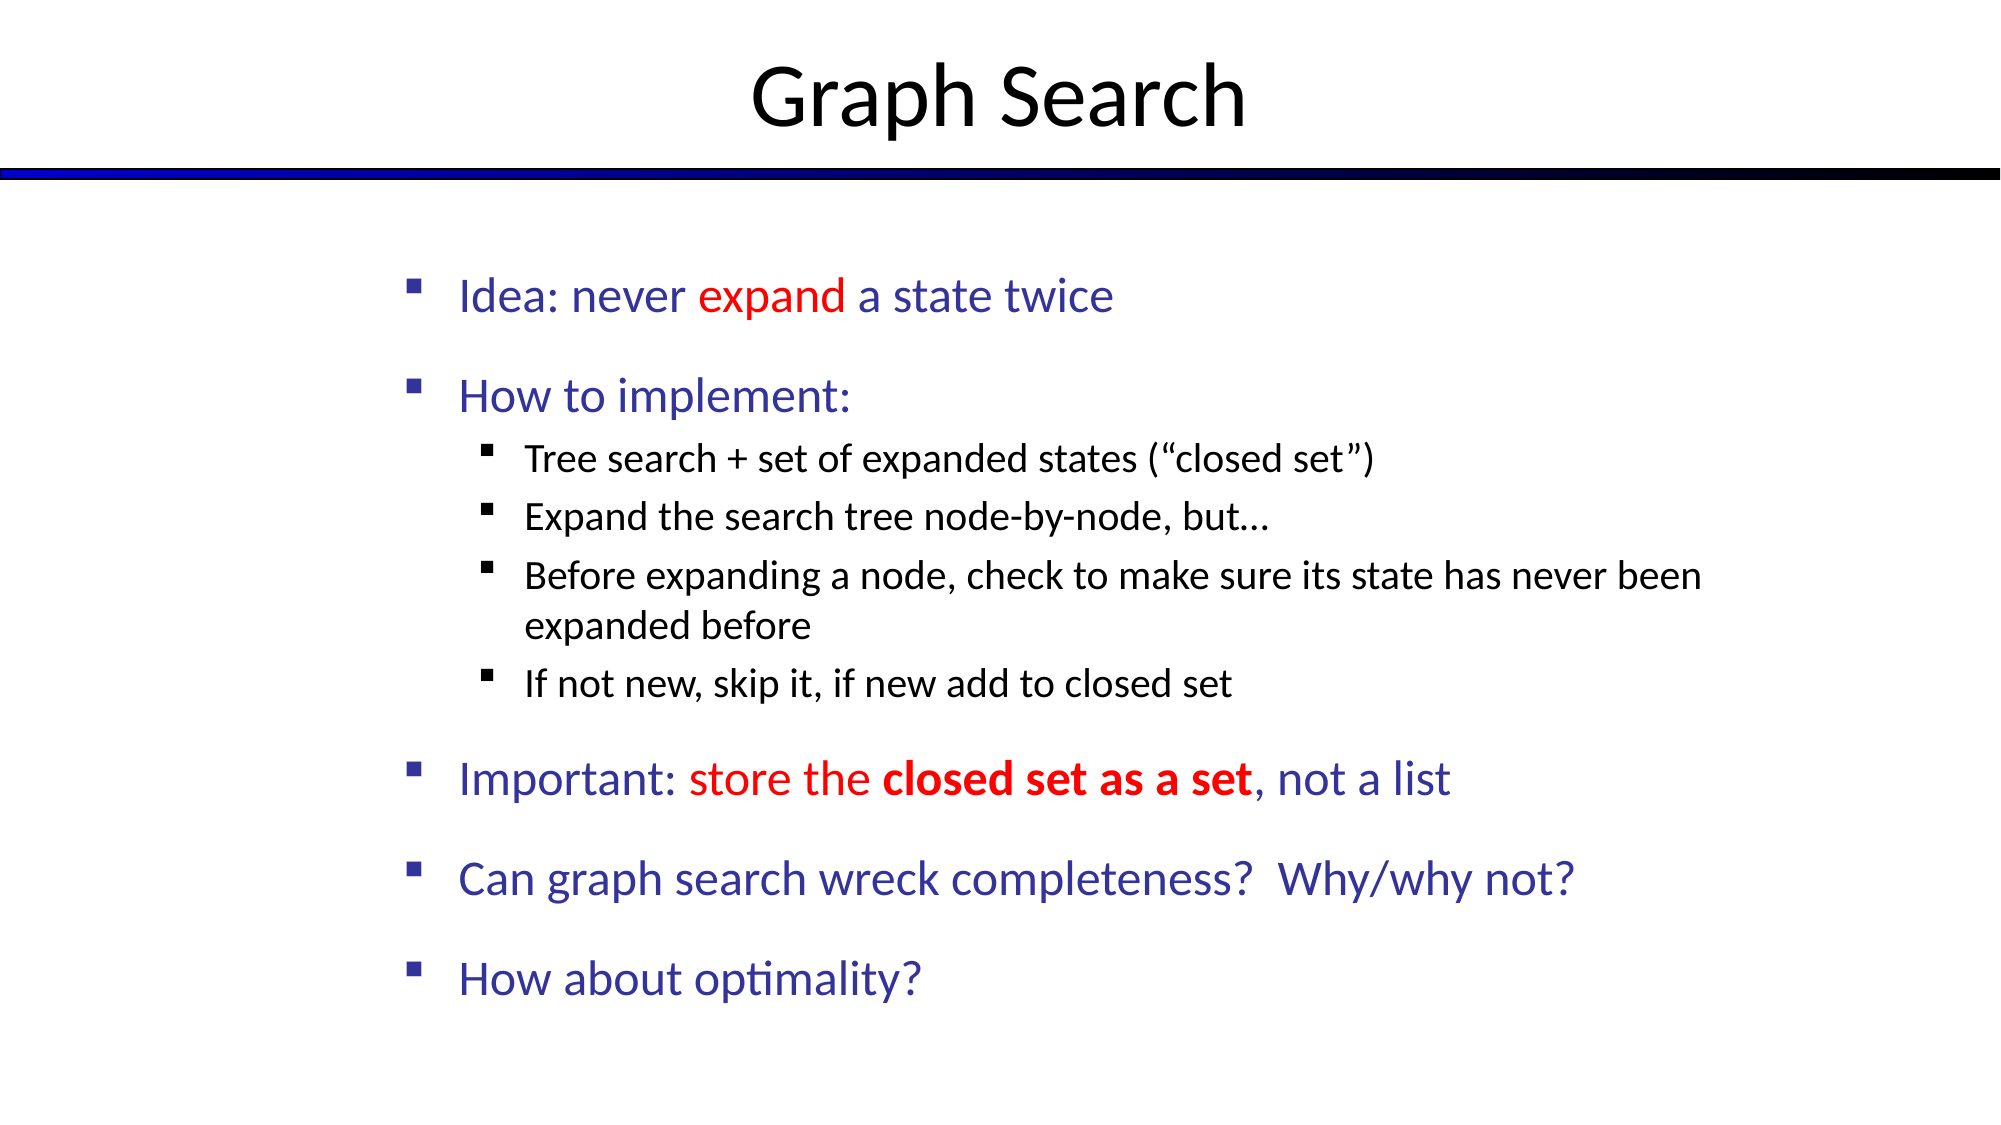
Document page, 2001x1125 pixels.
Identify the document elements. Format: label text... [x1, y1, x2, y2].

list Idea: never expand a state twice How to implement: Tree search + set of expanded states (“closed set”) Expand the search tree node-by-node, but… Before expanding a node, check to make sure its state has never been expanded before If not new, skip it, if new add to closed set Important: store the closed set as a set, not a list Can graph search wreck completeness? Why/why not? How about optimality? [387, 224, 1726, 1000]
title Graph Search [0, 0, 2000, 184]
